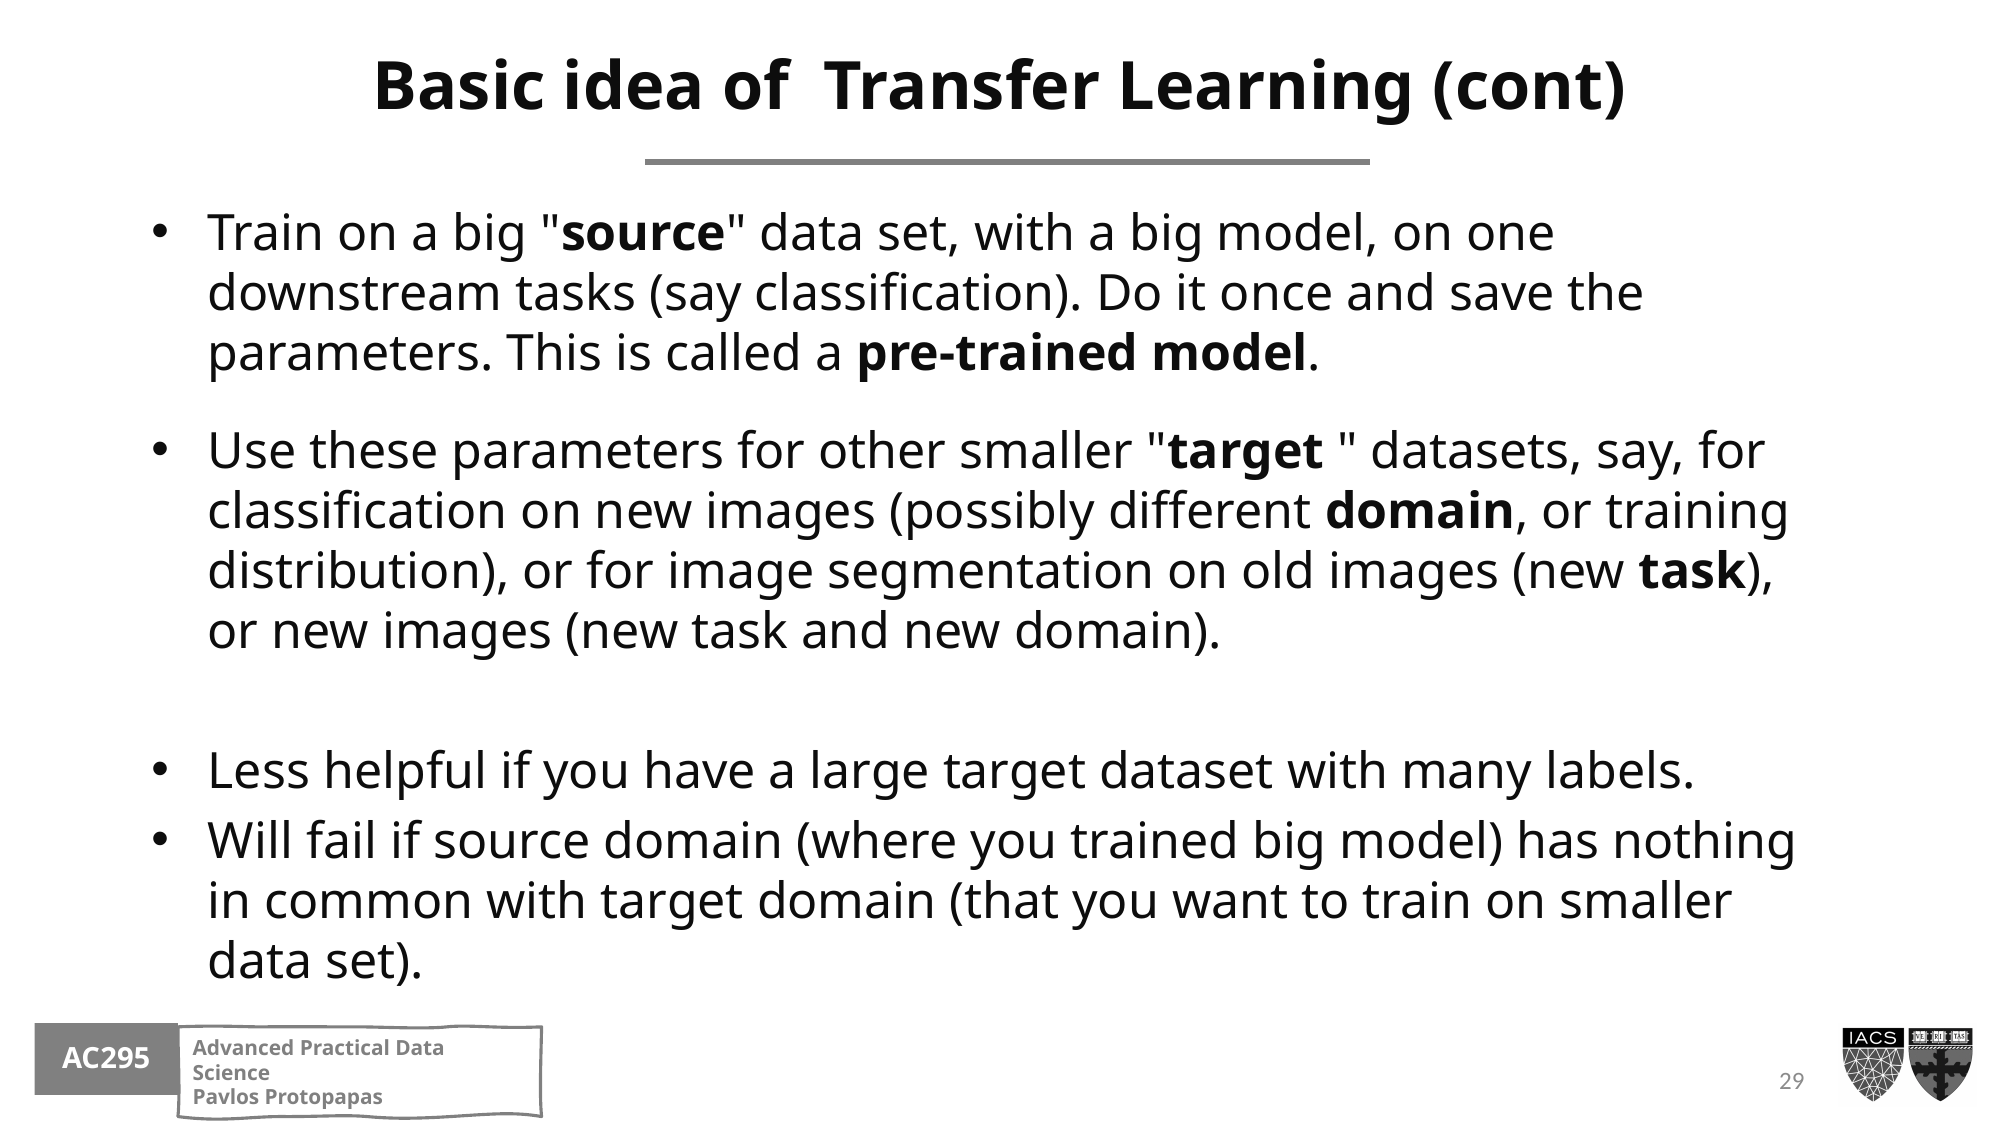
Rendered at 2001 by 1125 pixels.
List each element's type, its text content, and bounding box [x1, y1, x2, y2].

picture [1838, 1023, 1977, 1107]
slide_number 29 [1353, 1049, 1820, 1110]
list Train on a big "source" data set, with a big model, on one downstream tasks (say classification). Do it once and save the parameters. This is called a pre-trained model. Use these parameters for other smaller "target " datasets, say, for classification on new images (possibly different domain, or training distribution), or for image segmentation on old images (new task), or new images (new task and new domain). Less helpful if you have a large target dataset with many labels. Will fail if source domain (where you trained big model) has nothing in common with target domain (that you want to train on smaller data set). [136, 193, 1831, 1020]
title Basic idea of Transfer Learning (cont) [57, 35, 1943, 162]
